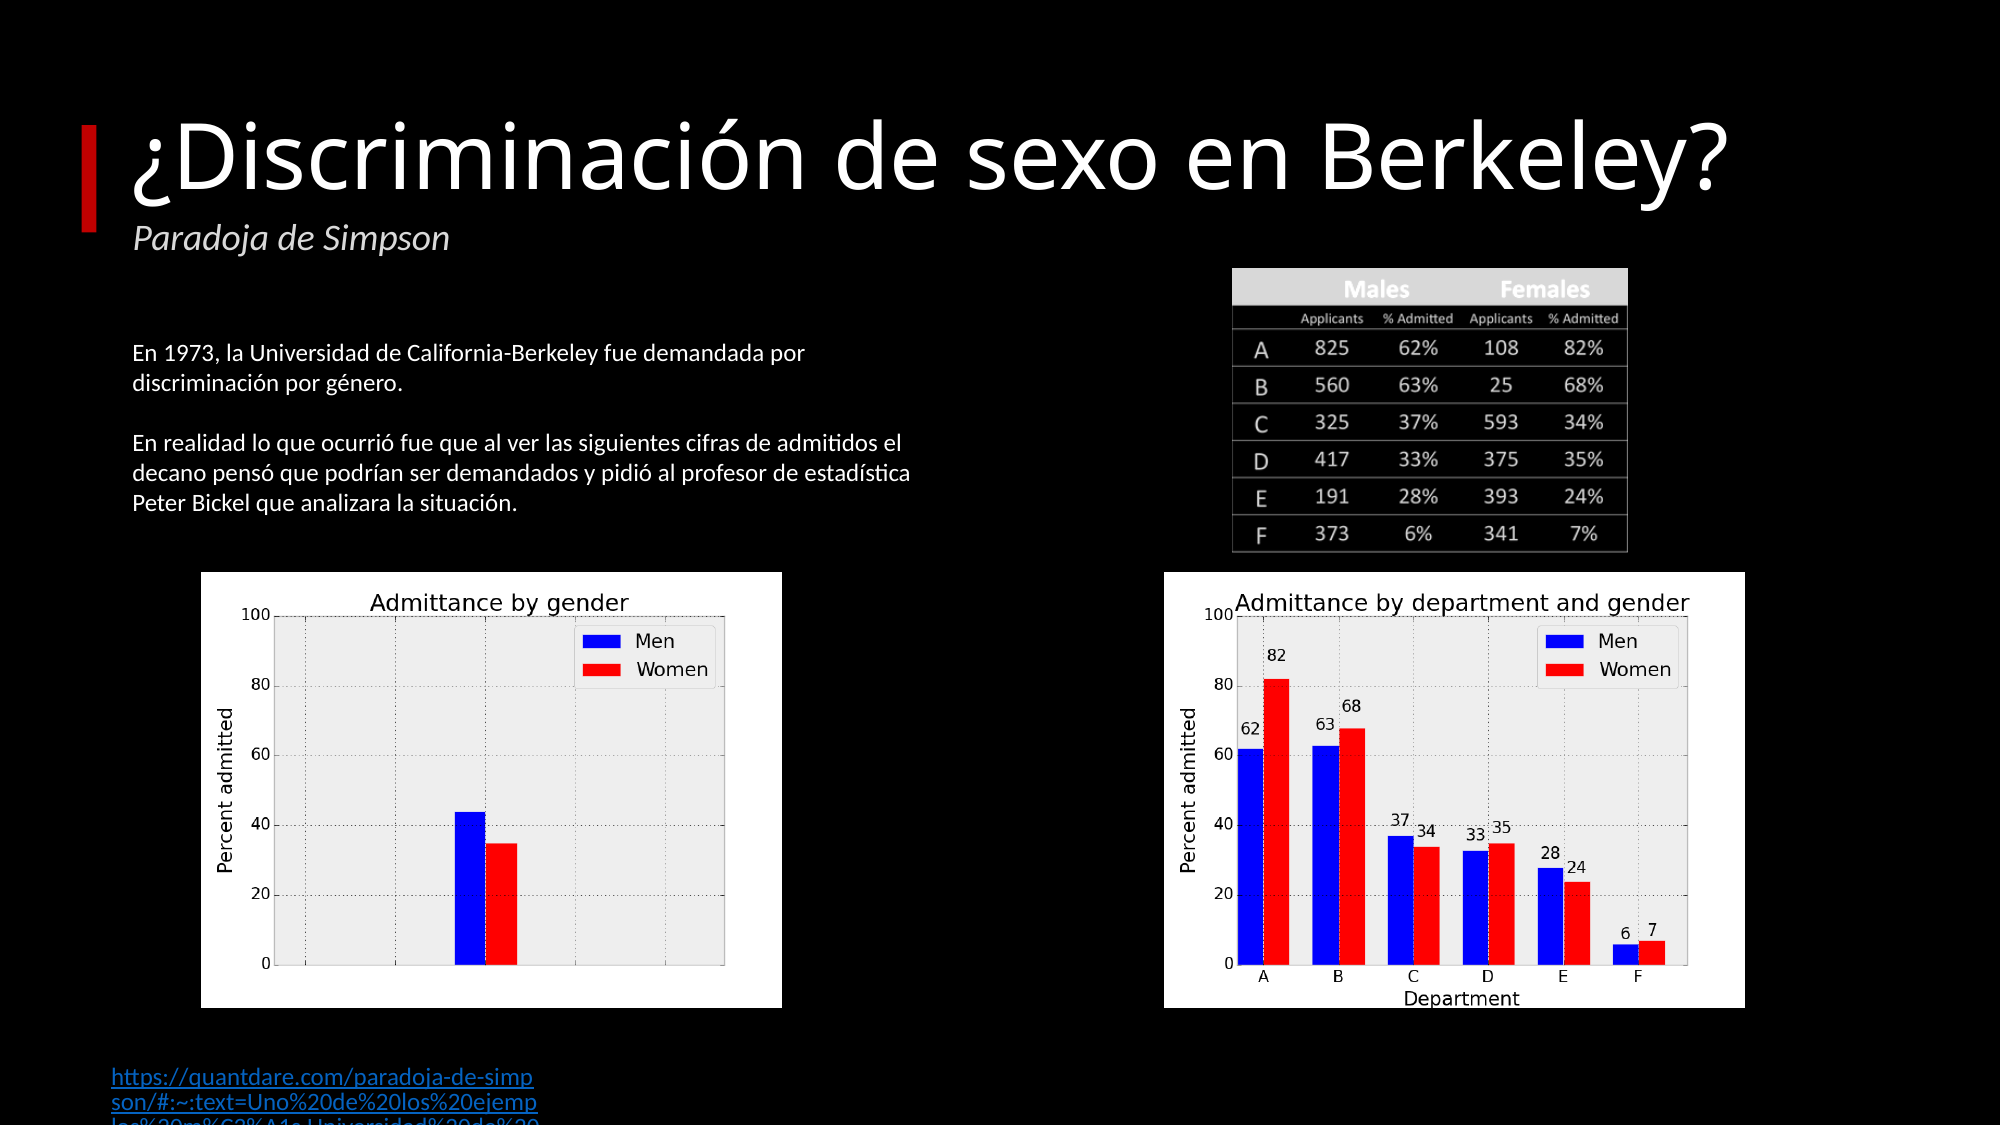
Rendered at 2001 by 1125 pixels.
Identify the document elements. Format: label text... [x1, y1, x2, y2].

title ¿Discriminación de sexo en Berkeley? [117, 50, 1843, 269]
picture [201, 572, 782, 1008]
picture [1163, 572, 1745, 1008]
text_box [81, 124, 97, 233]
list Paradoja de Simpson [117, 210, 1018, 290]
text_box https://quantdare.com/paradoja-de-simpson/#:~:text=Uno%20de%20los%20ejemplos%20m%C3%A1s,Universidad%20de%20Berkeley%2C%20en%20California.&text=Ante%20estos%20datos%2C%20una%20joven,que%20hab%C3%ADan%20solicitado%20su%20ingreso. [96, 1053, 559, 1098]
text_box En 1973, la Universidad de California-Berkeley fue demandada por discriminación por género. En realidad lo que ocurrió fue que al ver las siguientes cifras de admitidos el decano pensó que podrían ser demandados y pidió al profesor de estadística Peter Bickel que analizara la situación. [117, 329, 933, 524]
picture [1232, 268, 1628, 553]
